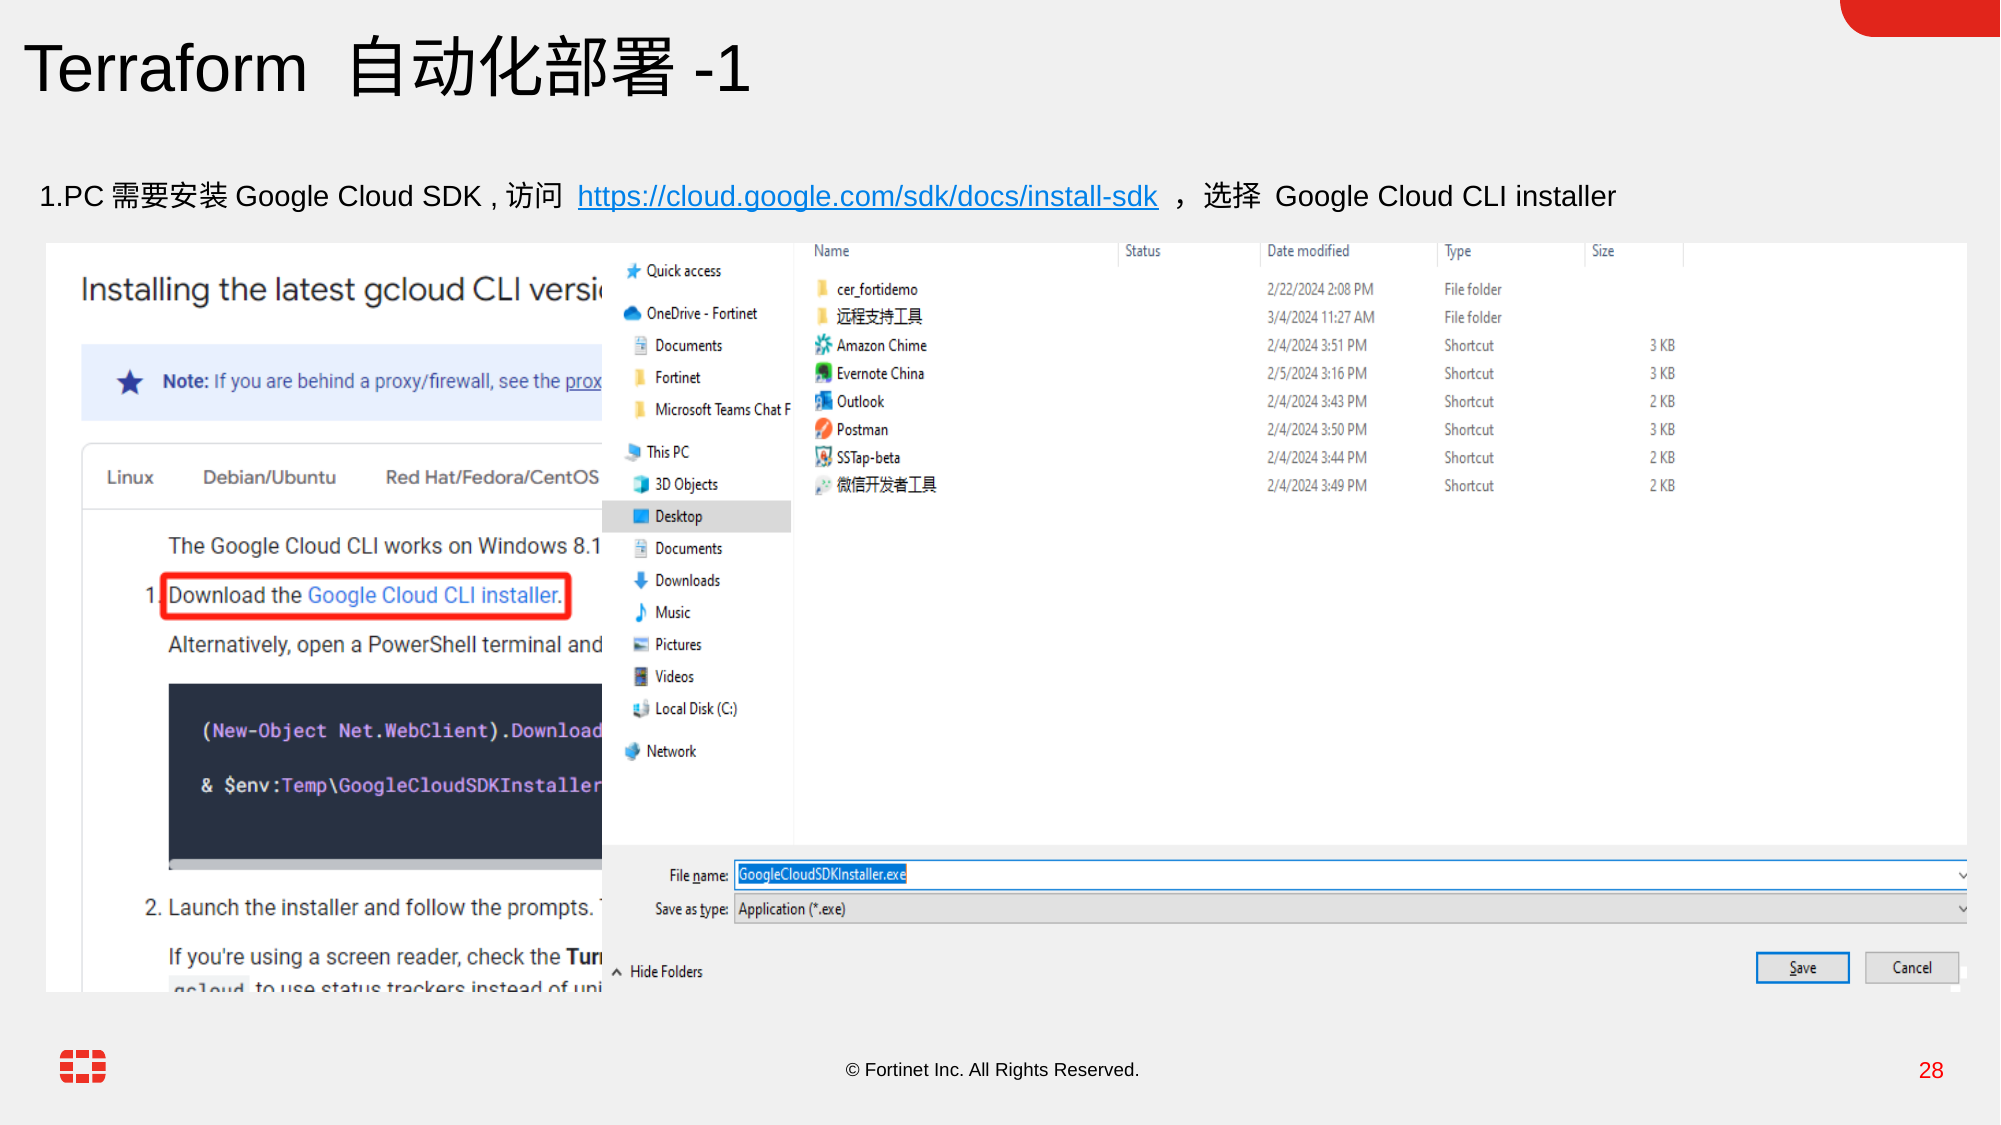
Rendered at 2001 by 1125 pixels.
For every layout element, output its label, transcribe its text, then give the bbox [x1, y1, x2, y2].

text_box 1.PC需要安装Google Cloud SDK ,访问 https://cloud.google.com/sdk/docs/install-sdk ，选择 Google Cloud CLI installer [24, 173, 1640, 220]
picture [45, 243, 1967, 992]
text_box Terraform 自动化部署-1 [9, 26, 768, 114]
